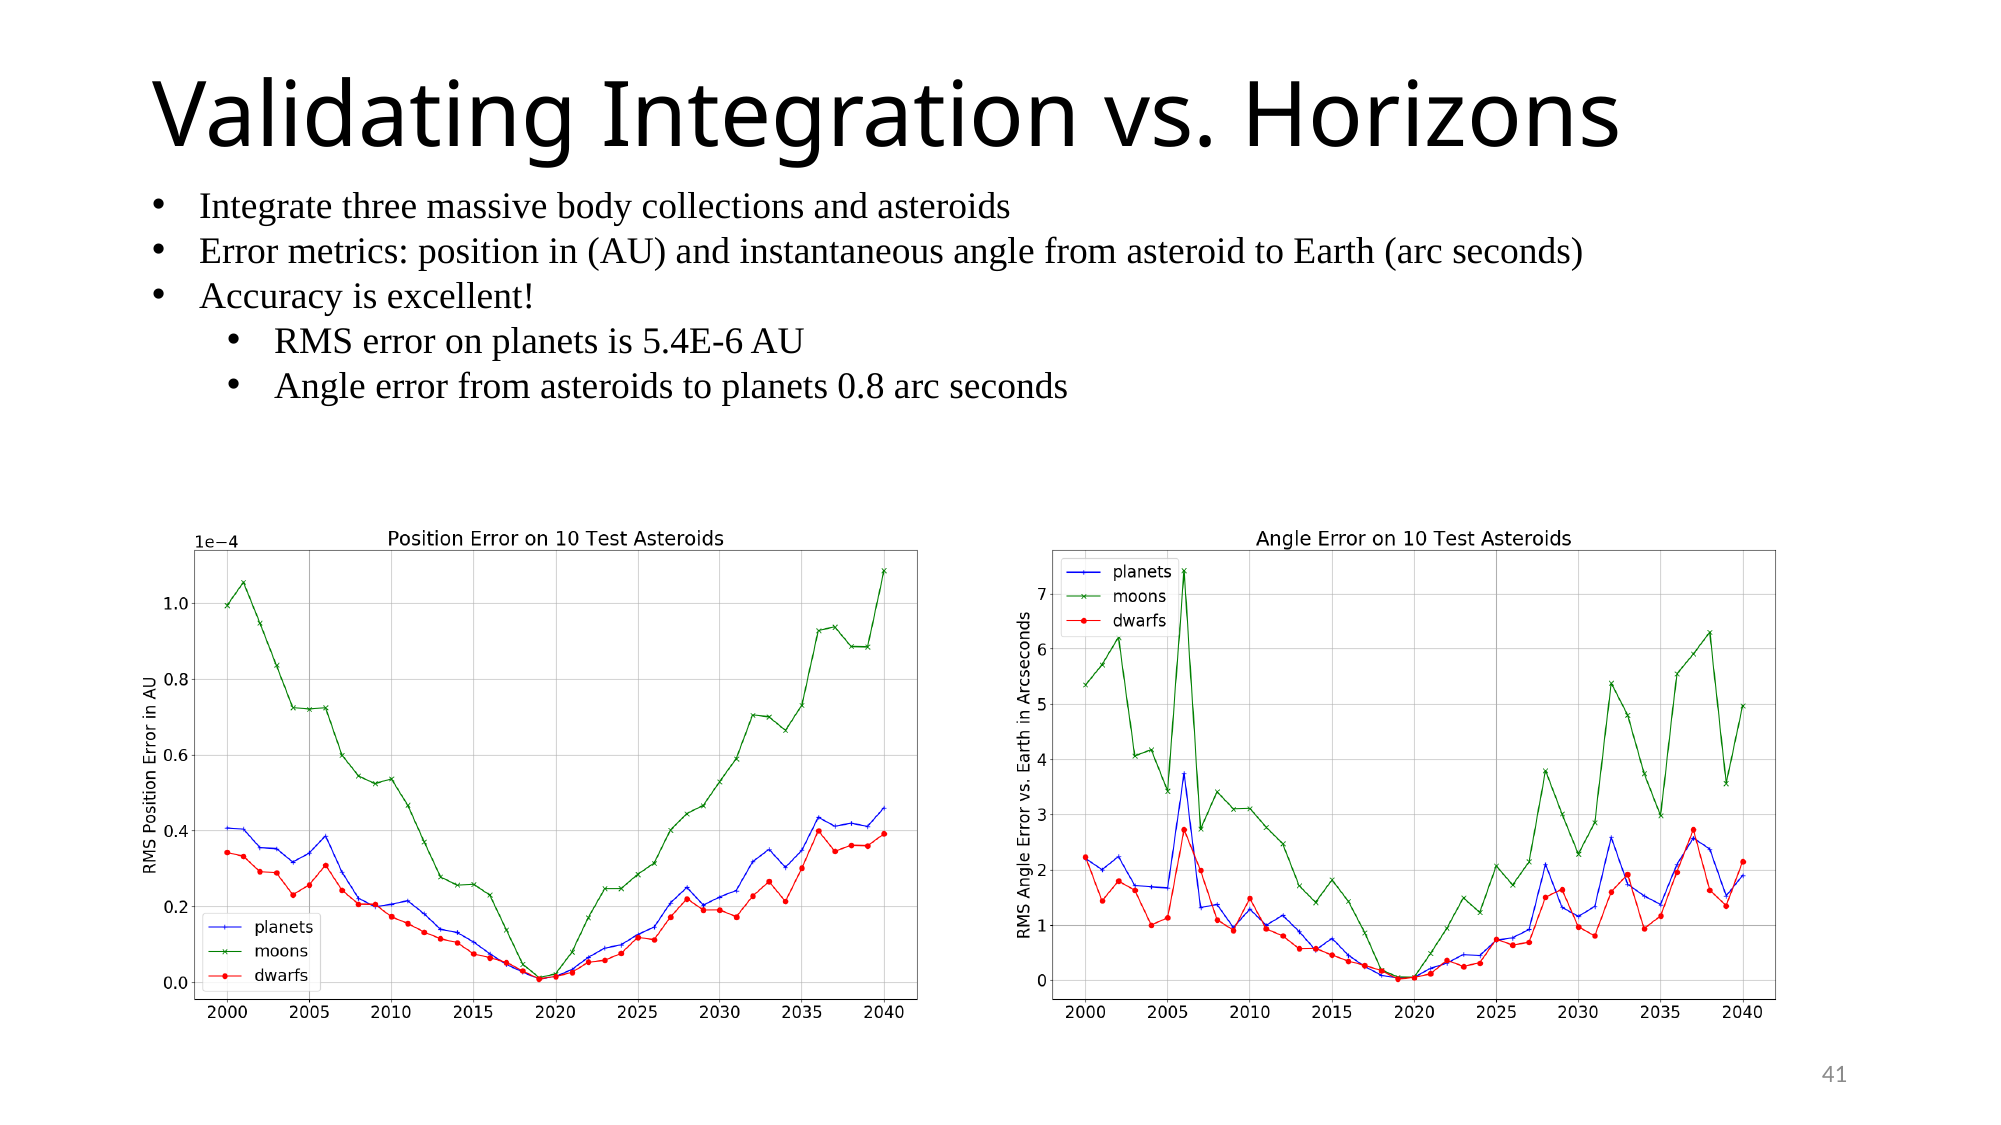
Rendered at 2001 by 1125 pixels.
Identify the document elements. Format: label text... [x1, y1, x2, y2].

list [137, 524, 922, 1027]
title Validating Integration vs. Horizons [137, 59, 1863, 174]
text_box Integrate three massive body collections and asteroids Error metrics: position in (AU) and instantaneous angle from asteroid to Earth (arc seconds) Accuracy is excellent! RMS error on planets is 5.4E-6 AU Angle error from asteroids to planets 0.8 arc seconds [137, 173, 1624, 414]
slide_number 41 [1412, 1042, 1863, 1103]
picture [1011, 524, 1781, 1027]
